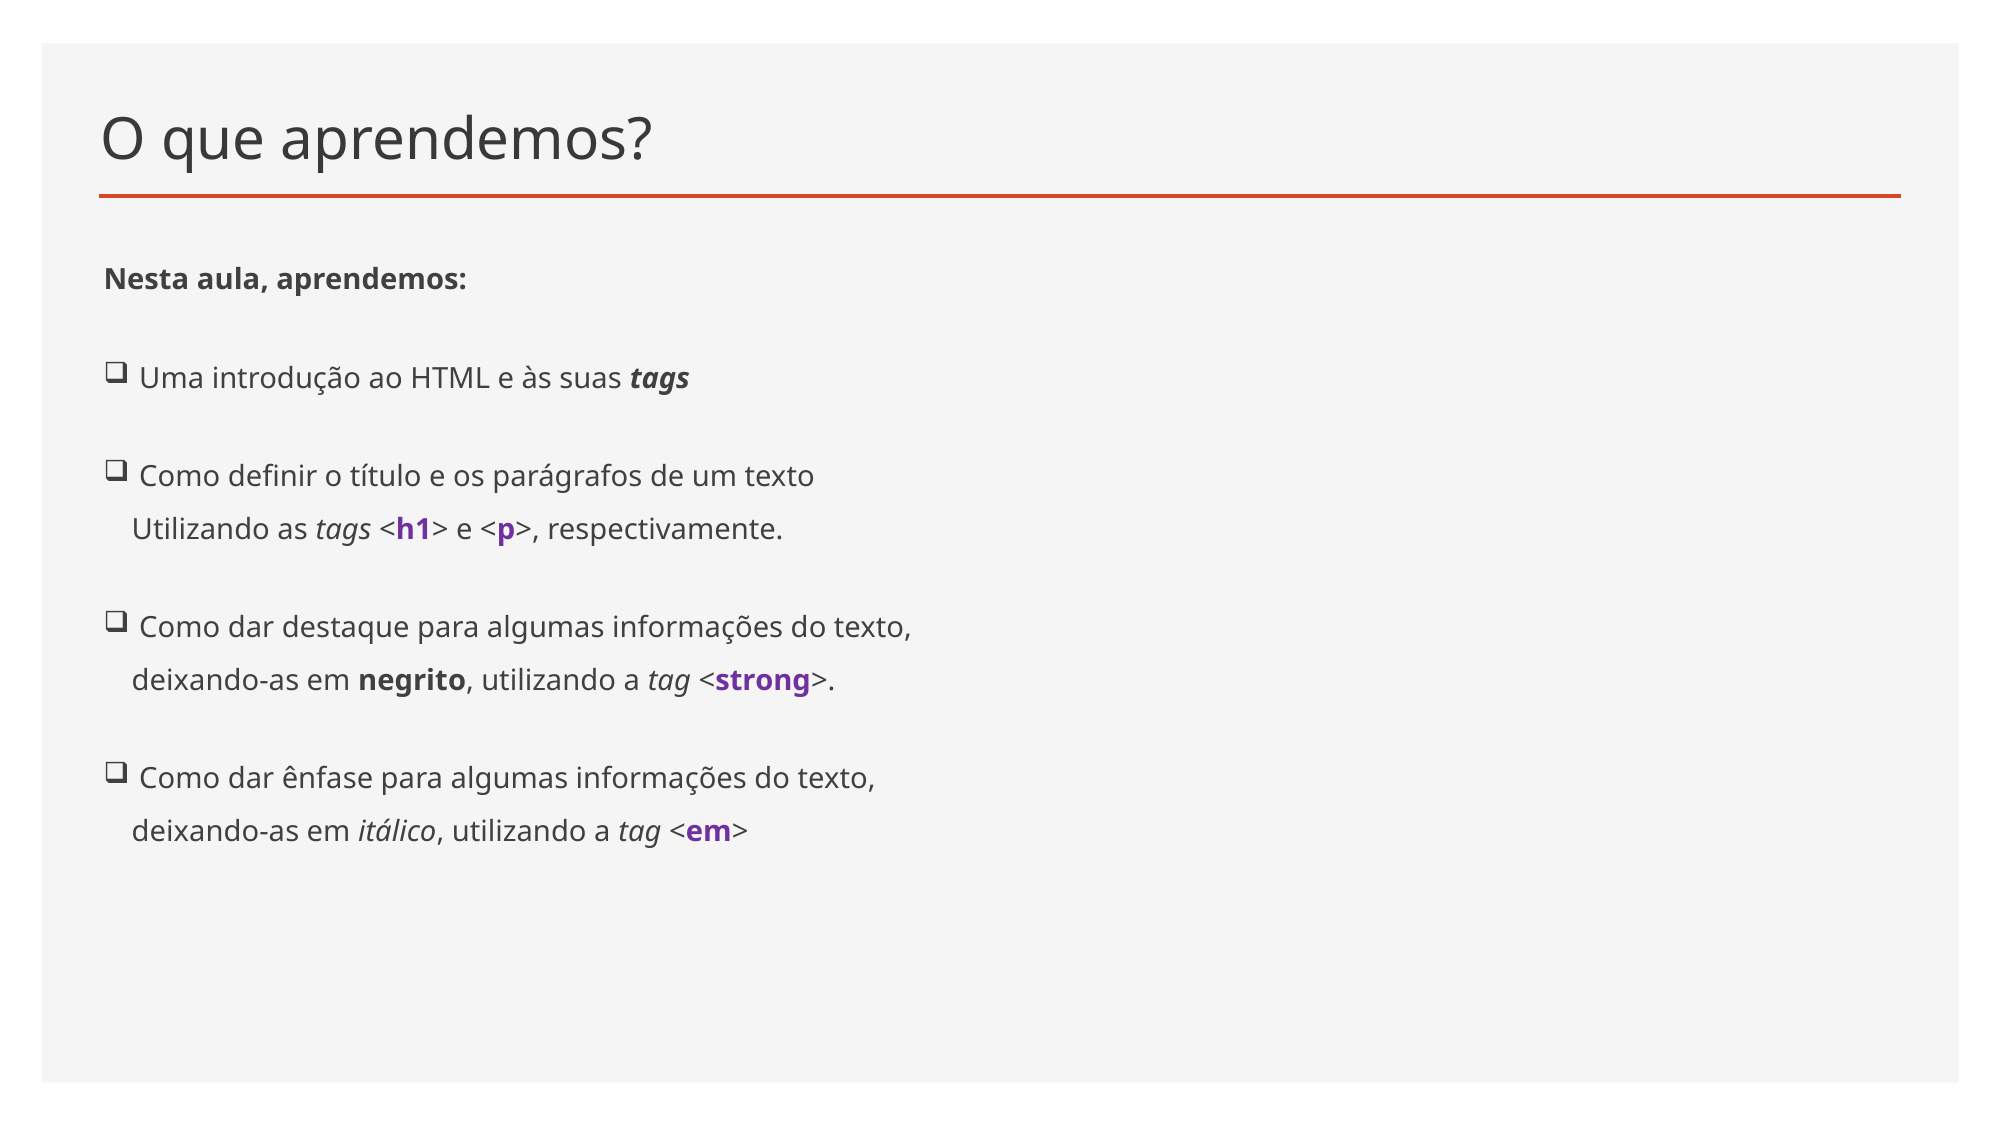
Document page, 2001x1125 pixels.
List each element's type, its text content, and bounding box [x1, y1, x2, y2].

title O que aprendemos? [85, 73, 1214, 179]
list Nesta aula, aprendemos: Uma introdução ao HTML e às suas tags Como definir o título e os parágrafos de um texto Utilizando as tags <h1> e <p>, respectivamente. Como dar destaque para algumas informações do texto, deixando-as em negrito, utilizando a tag <strong>. Como dar ênfase para algumas informações do texto, deixando-as em itálico, utilizando a tag <em> [88, 235, 936, 1068]
